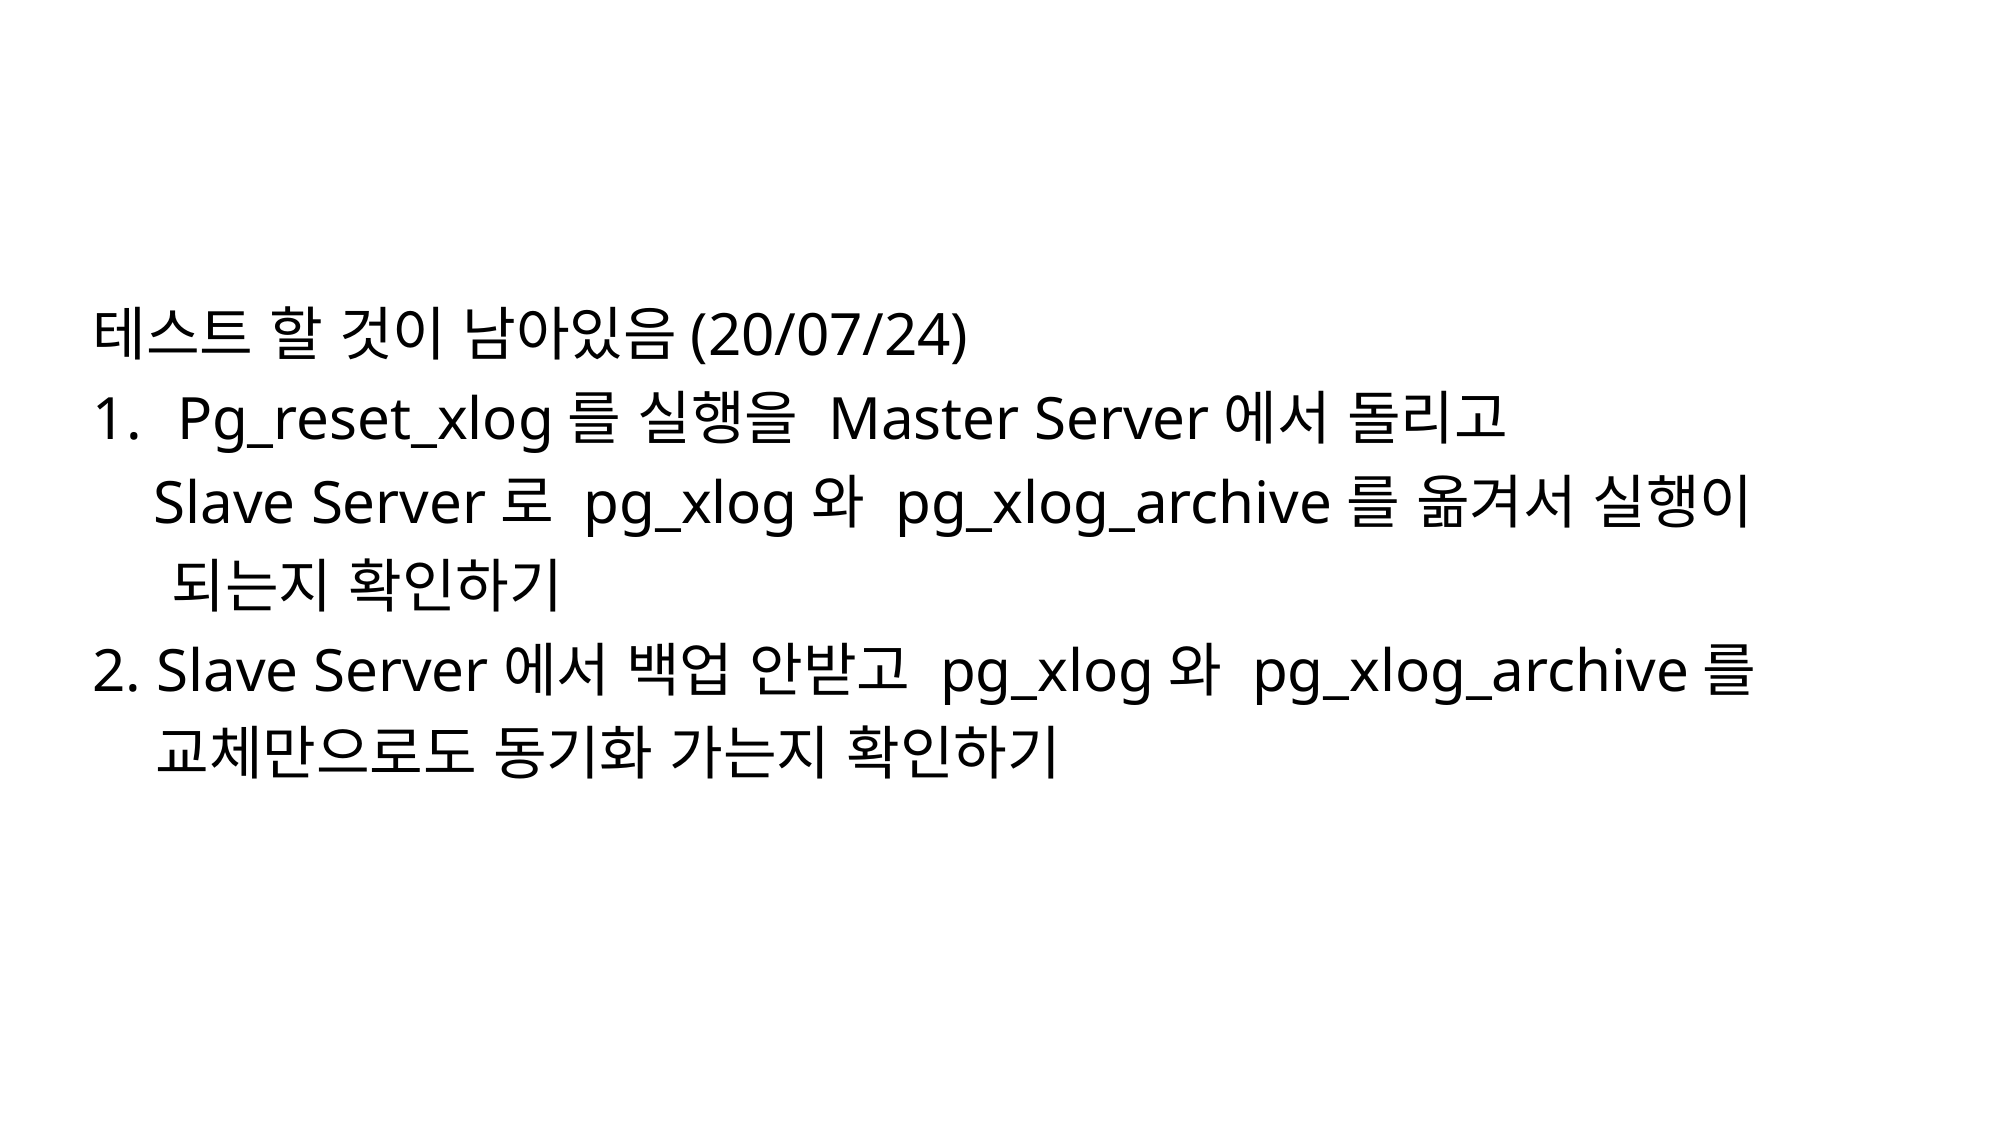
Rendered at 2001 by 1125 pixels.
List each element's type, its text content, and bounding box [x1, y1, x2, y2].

list 테스트 할 것이 남아있음(20/07/24) Pg_reset_xlog를 실행을 Master Server에서 돌리고 Slave Server로 pg_xlog와 pg_xlog_archive를 옮겨서 실행이 되는지 확인하기 2. Slave Server에서 백업 안받고 pg_xlog와 pg_xlog_archive를 교체만으로도 동기화 가는지 확인하기 [77, 298, 1803, 1012]
